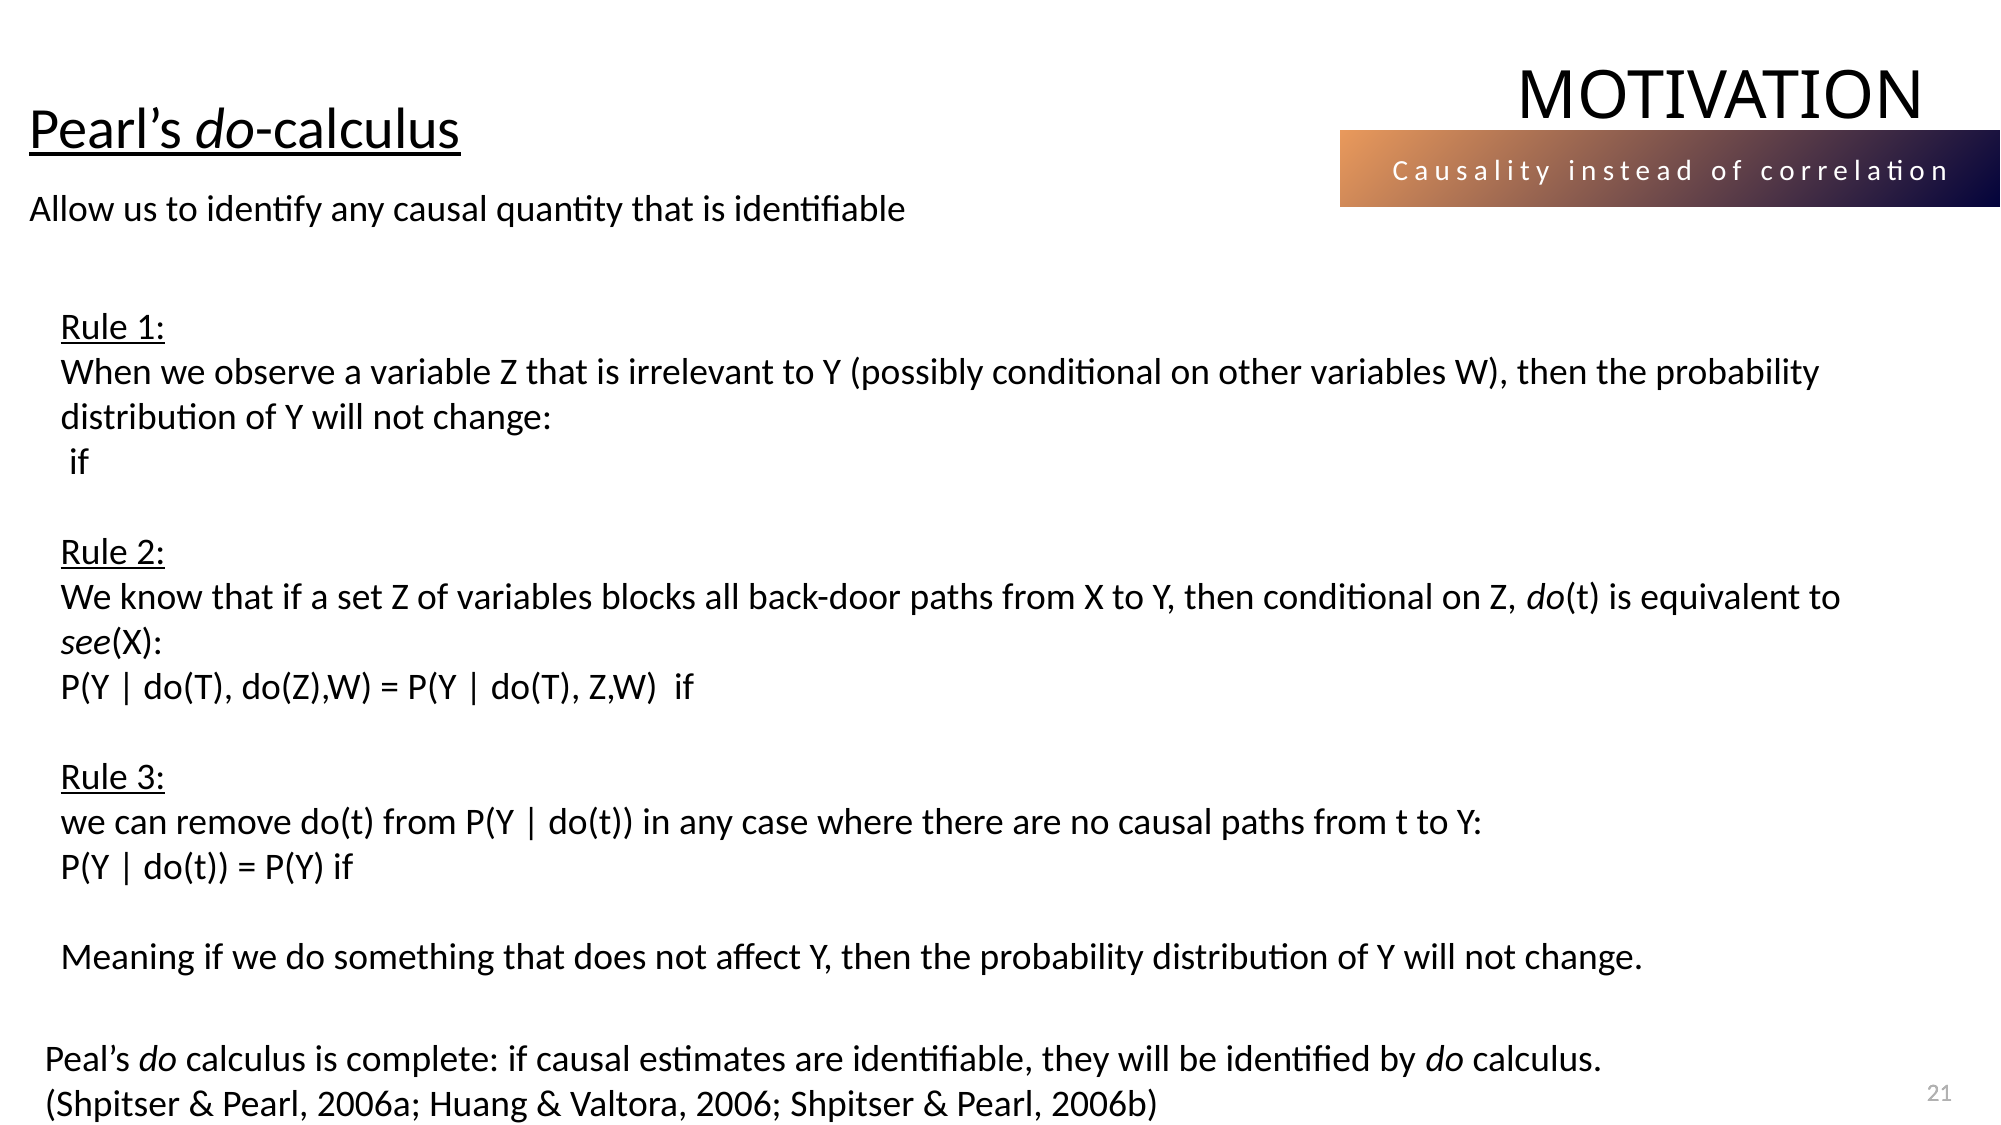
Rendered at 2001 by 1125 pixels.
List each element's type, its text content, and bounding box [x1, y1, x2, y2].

list Causality instead of correlation [1340, 168, 2000, 207]
title MOTIVATION [1501, 4, 1986, 82]
text_box Allow us to identify any causal quantity that is identifiable [14, 176, 1030, 237]
text_box Pearl’s do-calculus [14, 82, 2000, 168]
text_box Peal’s do calculus is complete: if causal estimates are identifiable, they will be identified by do calculus. (Shpitser & Pearl, 2006a; Huang & Valtora, 2006; Shpitser & Pearl, 2006b) [29, 1027, 1859, 1125]
slide_number 21 [1894, 1061, 1968, 1121]
